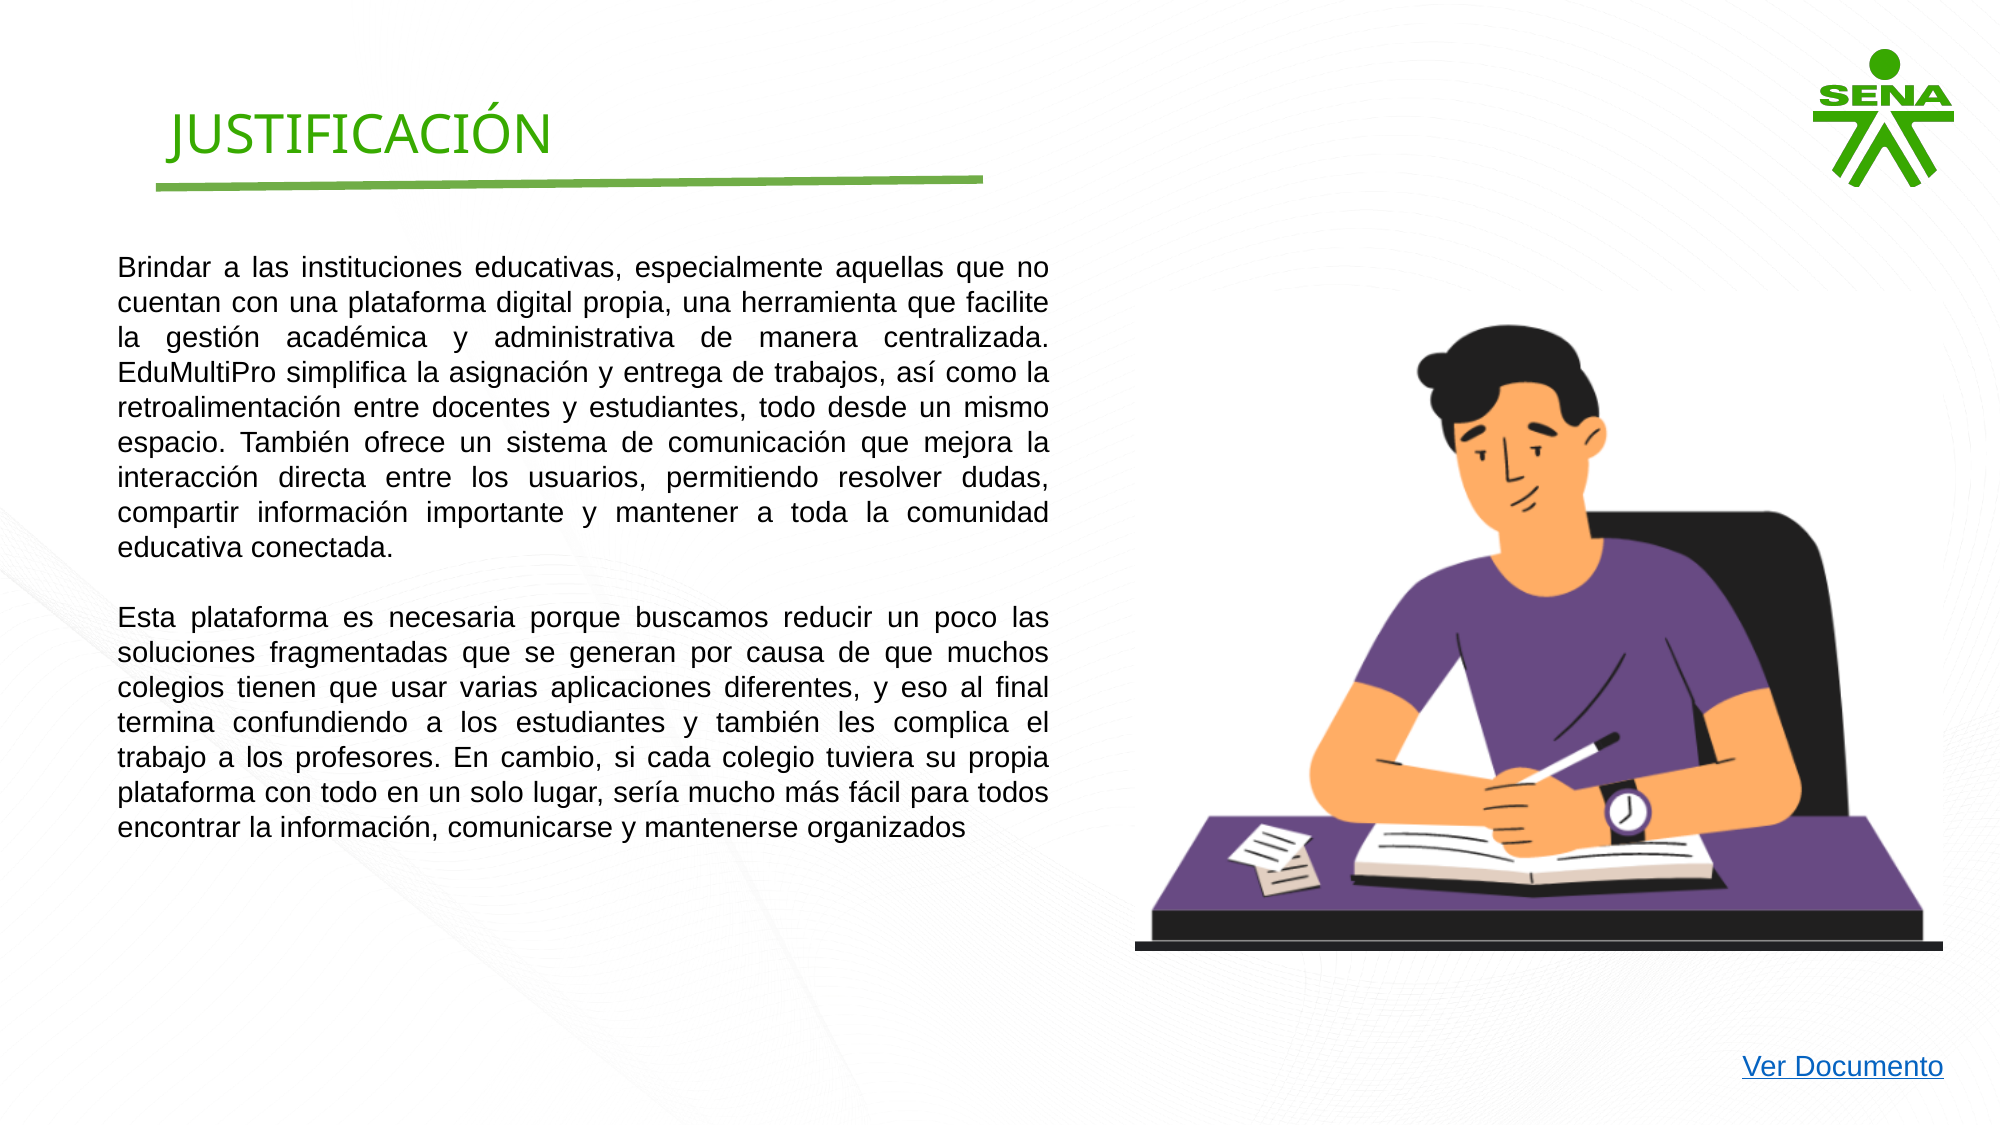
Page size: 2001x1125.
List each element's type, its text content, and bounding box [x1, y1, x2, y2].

picture [0, 0, 2000, 1125]
text_box Brindar a las instituciones educativas, especialmente aquellas que no cuentan con una plataforma digital propia, una herramienta que facilite la gestión académica y administrativa de manera centralizada. EduMultiPro simplifica la asignación y entrega de trabajos, así como la retroalimentación entre docentes y estudiantes, todo desde un mismo espacio. También ofrece un sistema de comunicación que mejora la interacción directa entre los usuarios, permitiendo resolver dudas, compartir información importante y mantener a toda la comunidad educativa conectada. Esta plataforma es necesaria porque buscamos reducir un poco las soluciones fragmentadas que se generan por causa de que muchos colegios tienen que usar varias aplicaciones diferentes, y eso al final termina confundiendo a los estudiantes y también les complica el trabajo a los profesores. En cambio, si cada colegio tuviera su propia plataforma con todo en un solo lugar, sería mucho más fácil para todos encontrar la información, comunicarse y mantenerse organizados [102, 233, 1066, 858]
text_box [155, 179, 984, 188]
text_box JUSTIFICACIÓN [155, 99, 1066, 233]
text_box Ver Documento [1727, 1039, 1980, 1090]
